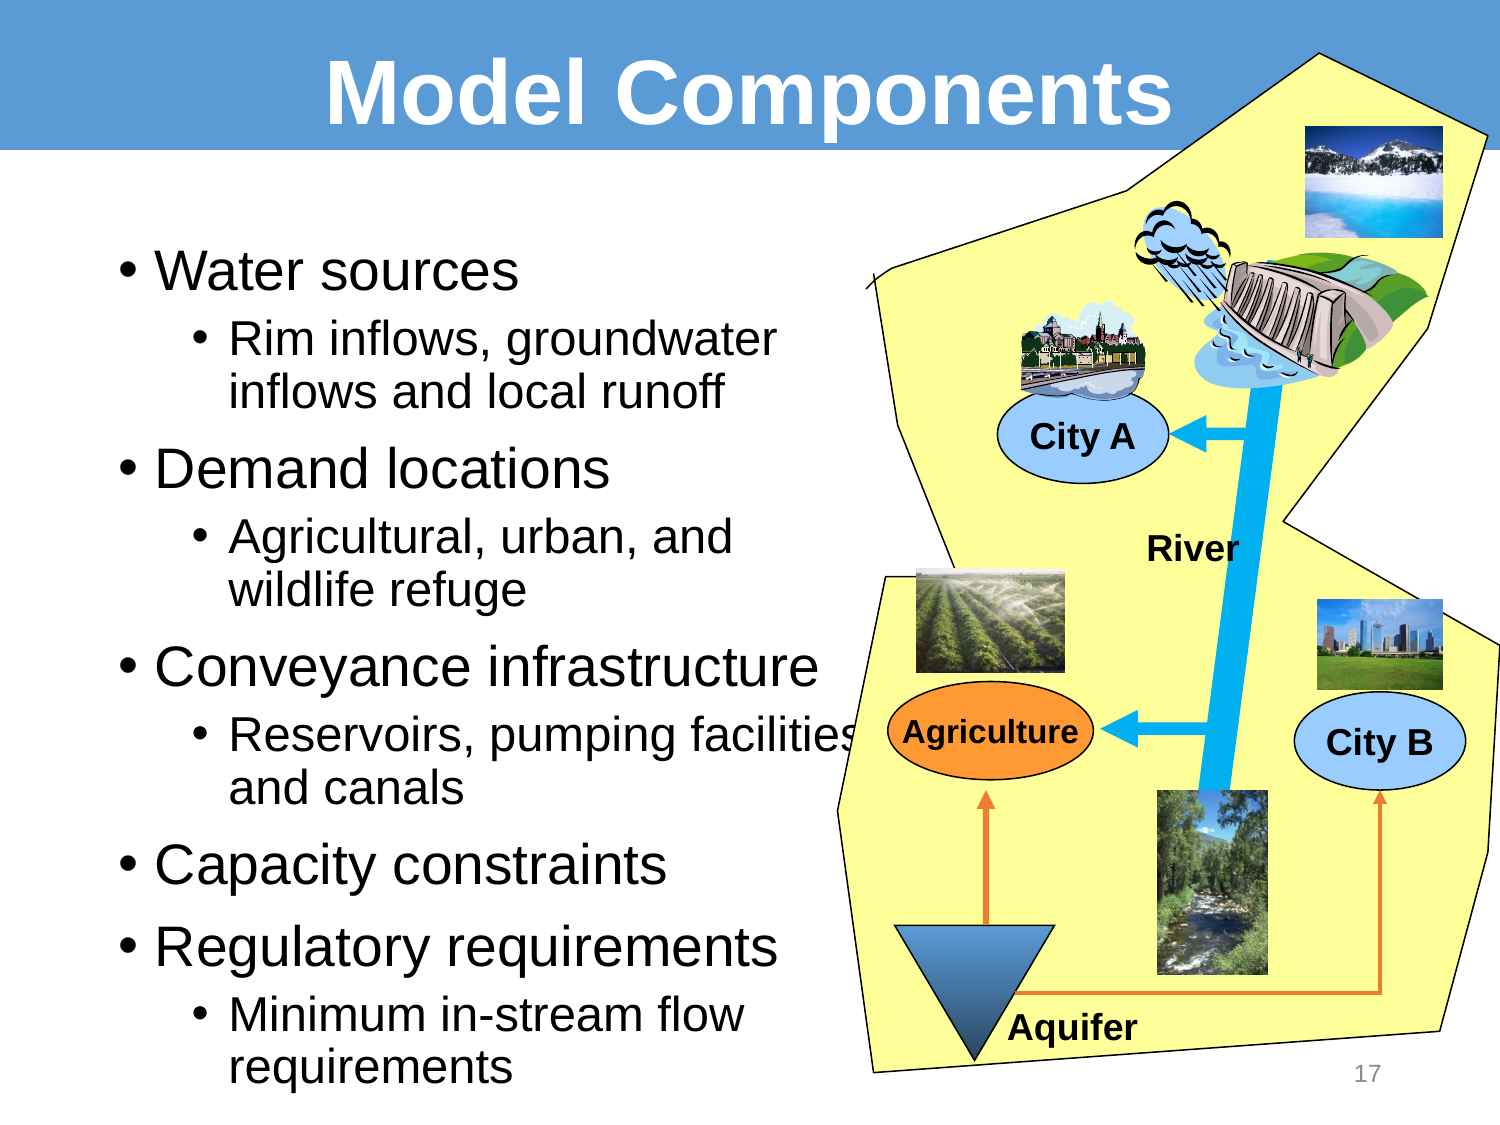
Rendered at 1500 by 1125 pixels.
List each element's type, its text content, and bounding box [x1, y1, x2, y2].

list Water sources Rim inflows, groundwater inflows and local runoff Demand locations Agricultural, urban, and wildlife refuge Conveyance infrastructure Reservoirs, pumping facilities, and canals Capacity constraints Regulatory requirements Minimum in-stream flow requirements [103, 233, 905, 1103]
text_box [837, 52, 1500, 1073]
title Model Components [0, 0, 1500, 150]
slide_number 17 [1059, 1073, 1397, 1103]
